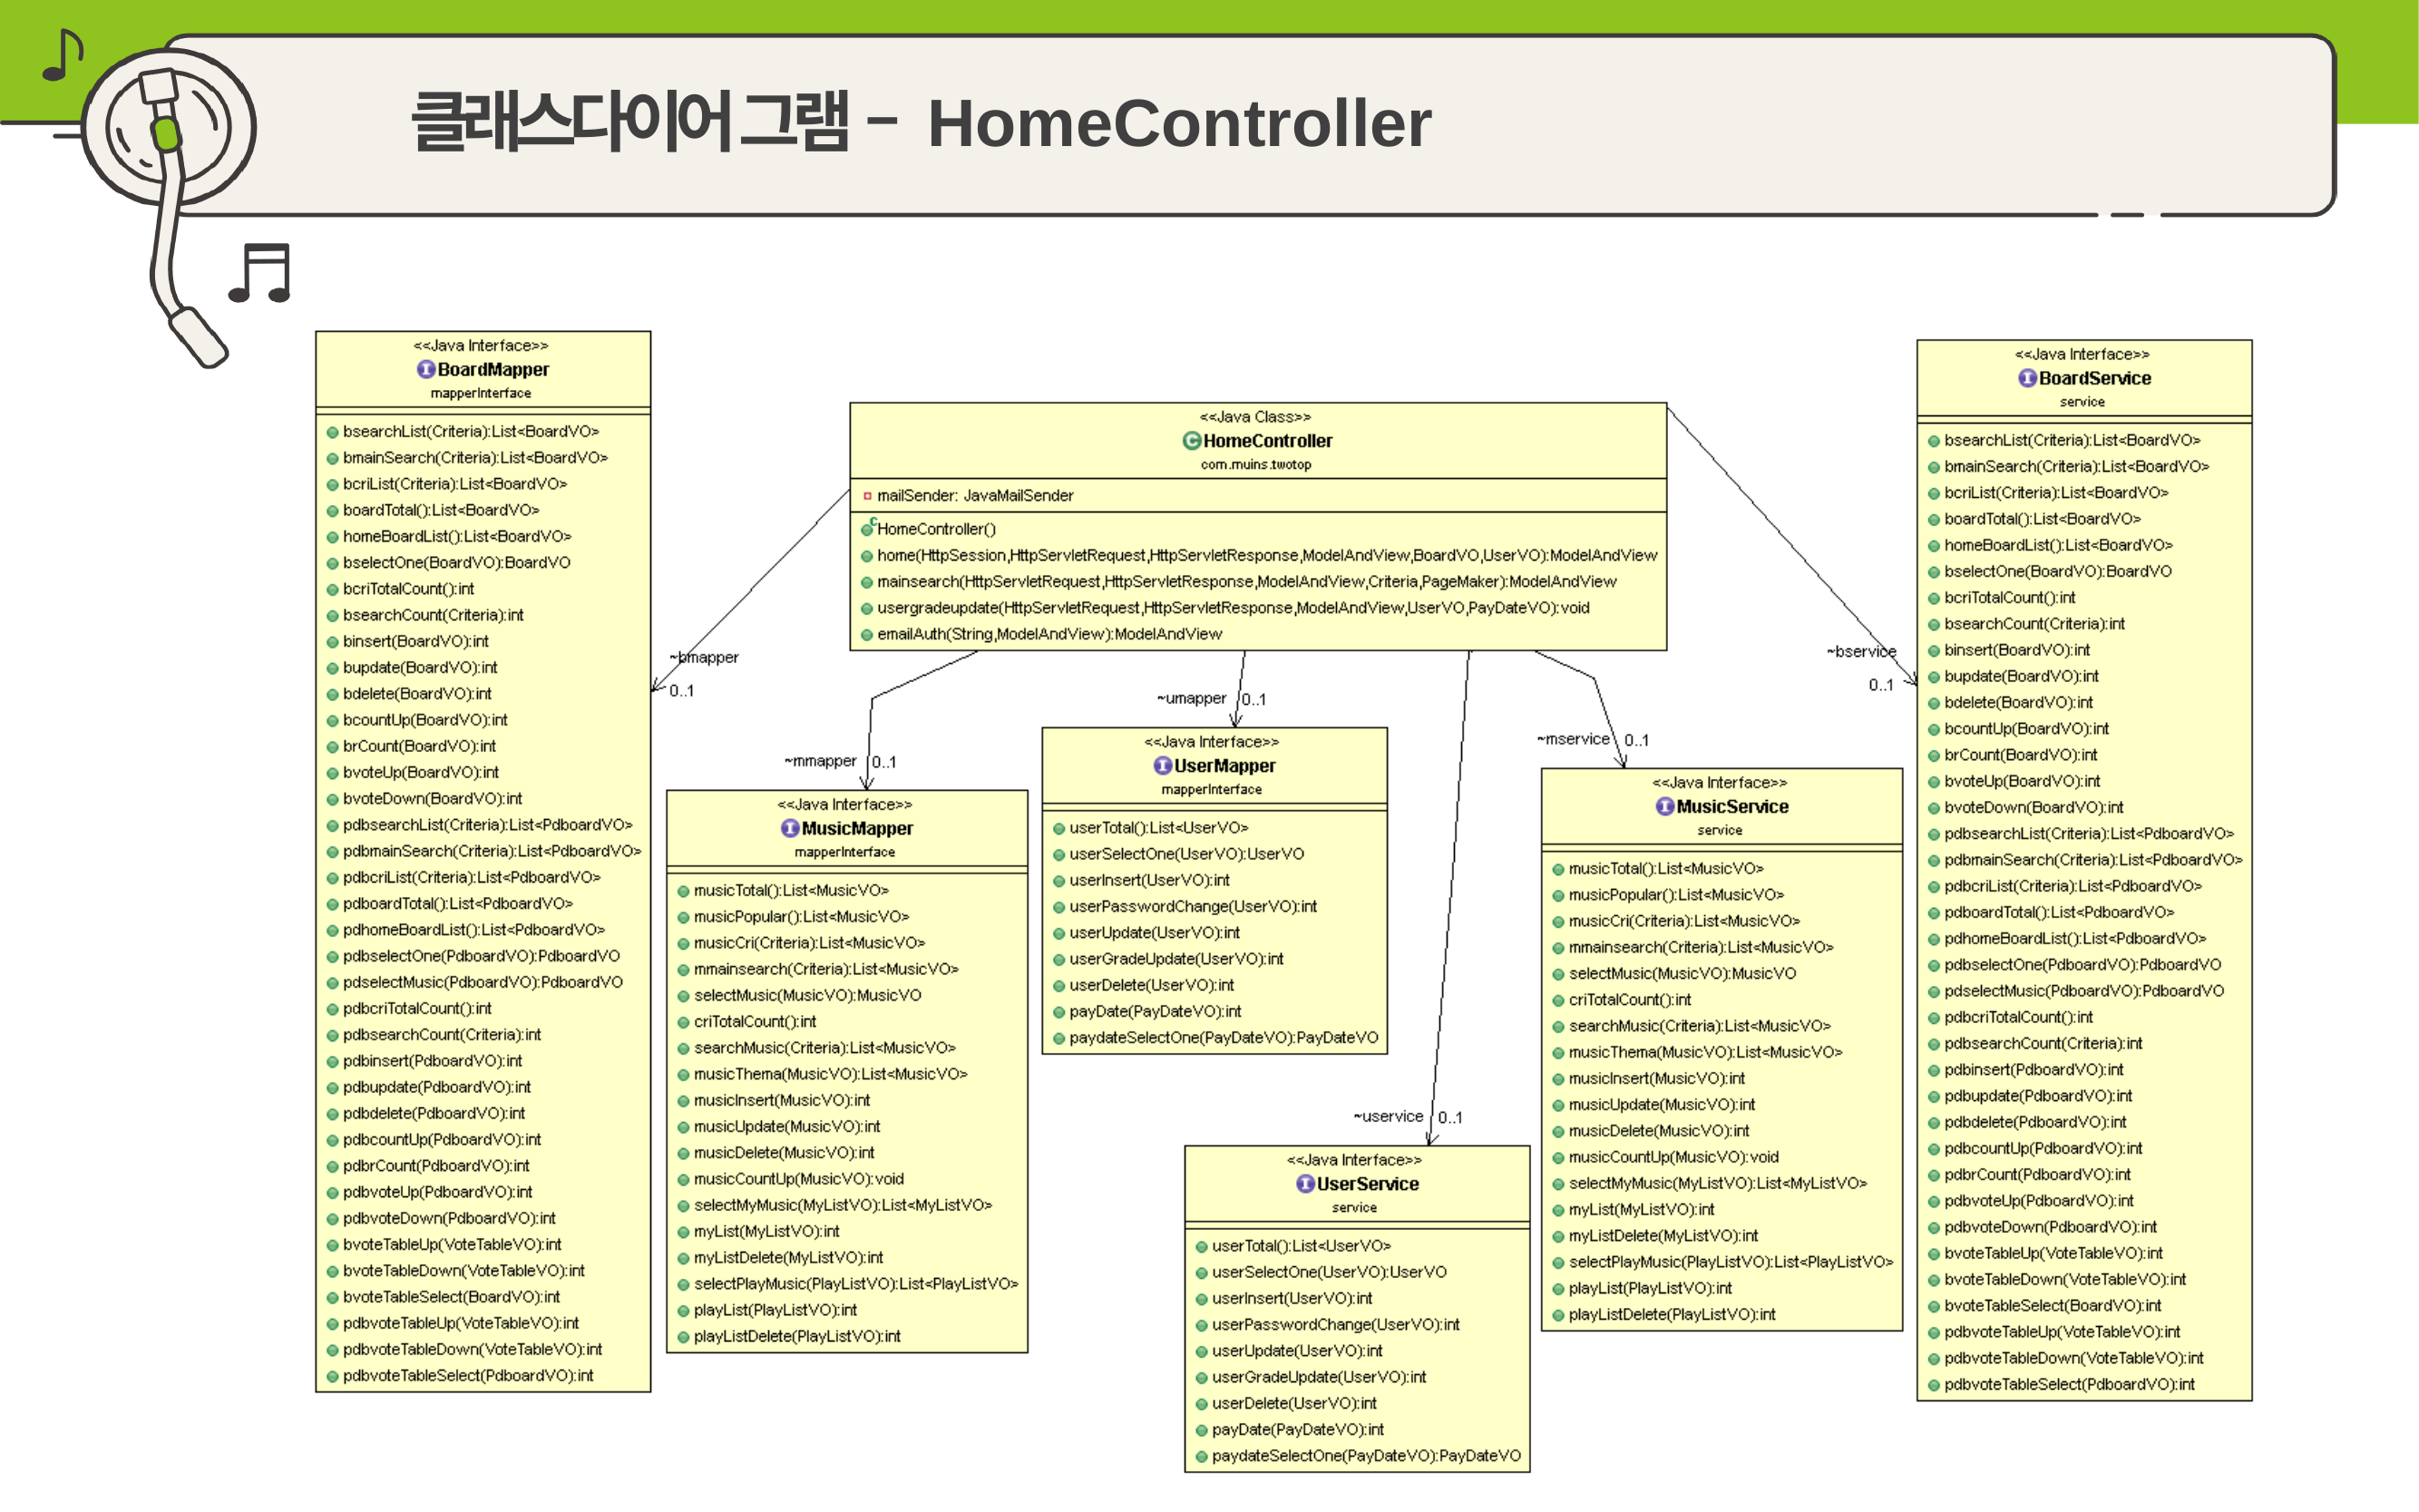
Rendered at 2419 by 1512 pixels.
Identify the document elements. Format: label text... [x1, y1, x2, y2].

picture [0, 28, 2337, 1478]
text_box 클래스다이어 그램 – HomeController [395, 73, 2173, 167]
